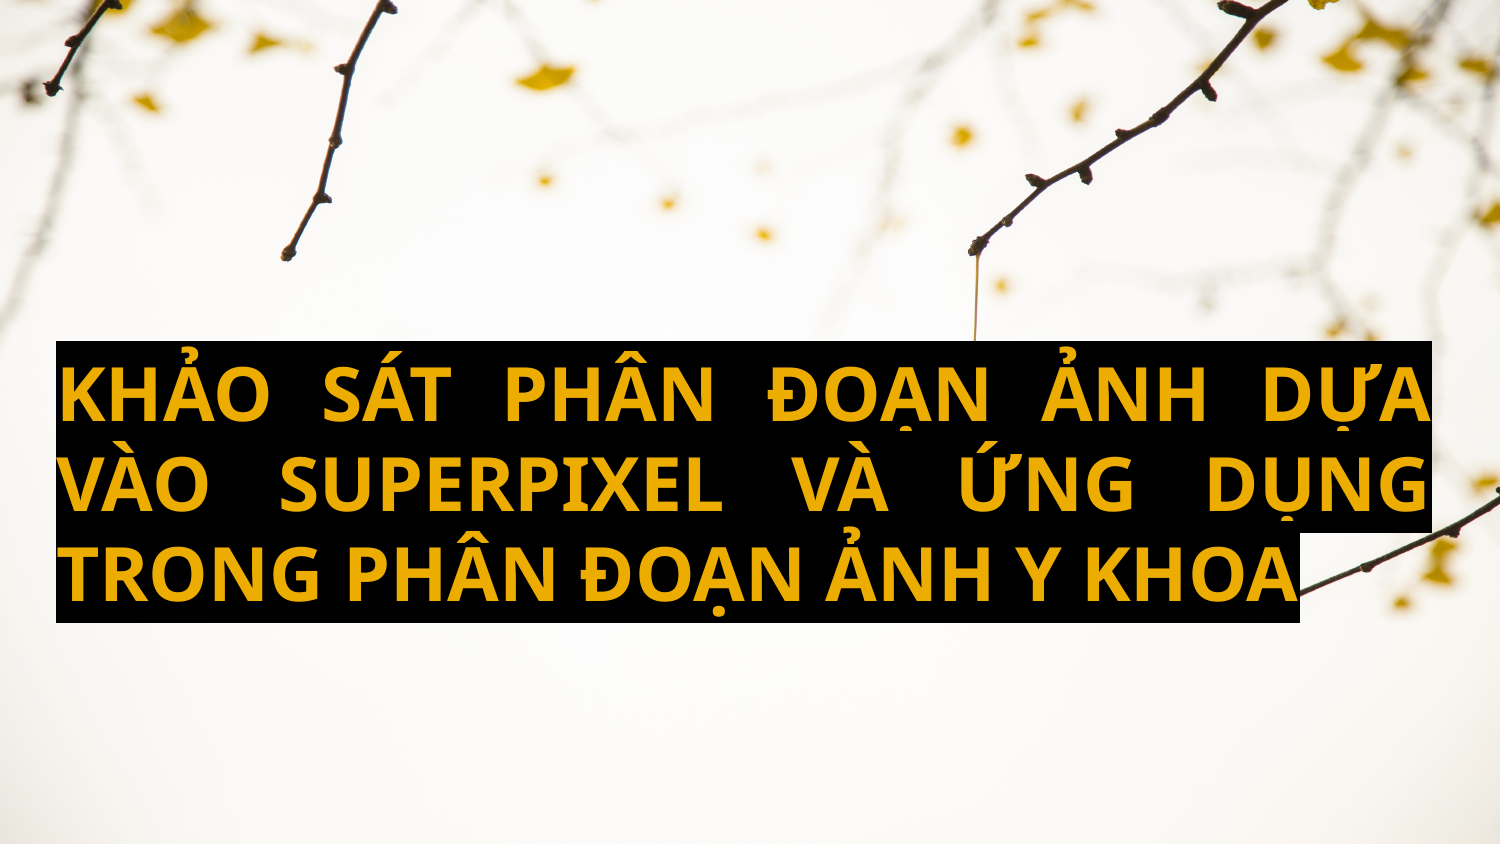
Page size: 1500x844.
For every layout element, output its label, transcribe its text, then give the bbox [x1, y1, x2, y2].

picture [0, 0, 1500, 844]
text_box KHẢO SÁT PHÂN ĐOẠN ẢNH DỰA VÀO SUPERPIXEL VÀ ỨNG DỤNG TRONG PHÂN ĐOẠN ẢNH Y KHOA [41, 339, 1447, 624]
